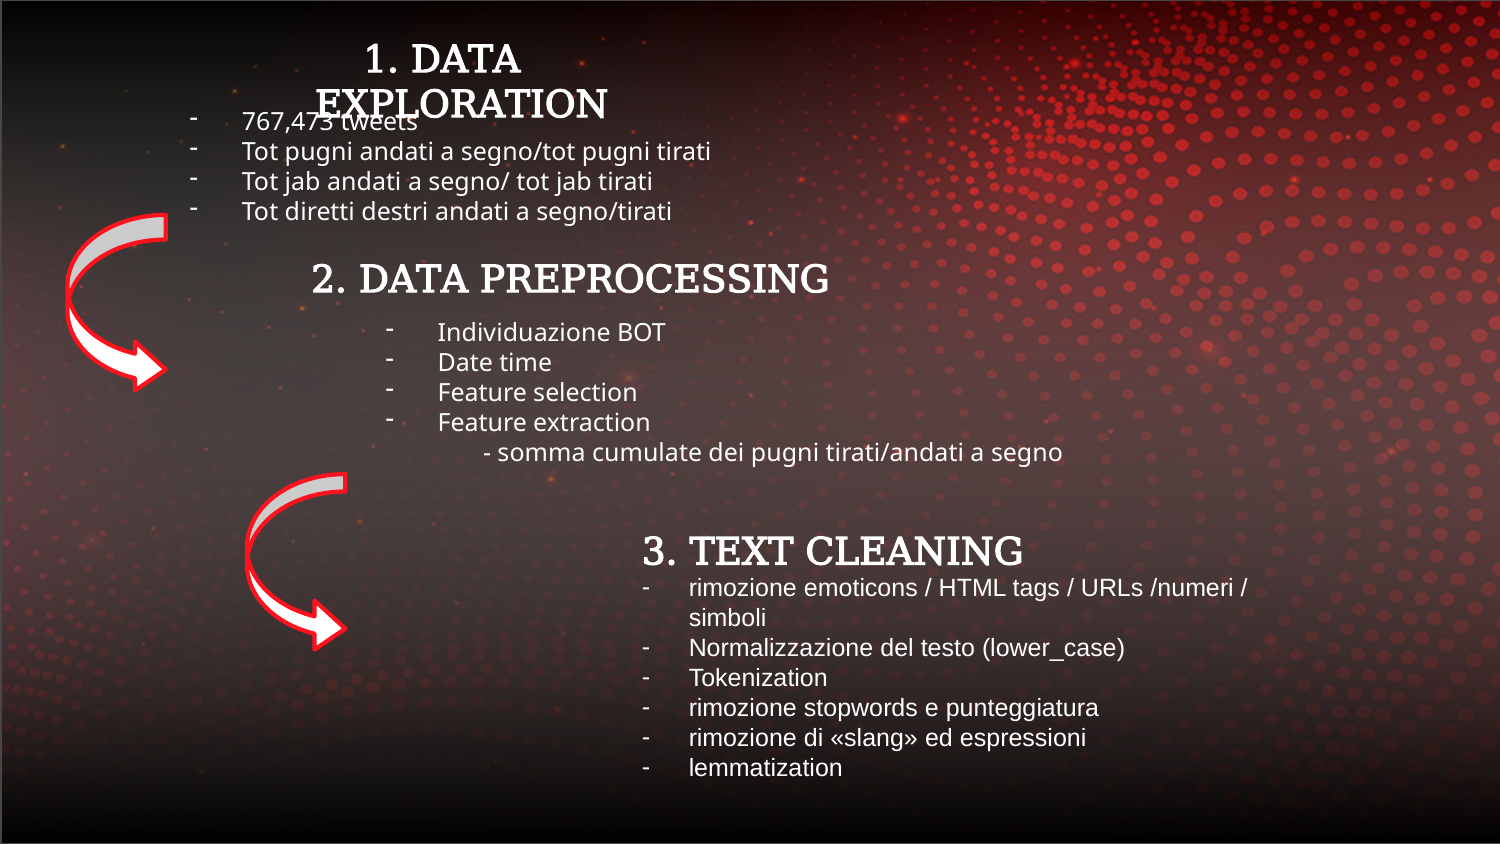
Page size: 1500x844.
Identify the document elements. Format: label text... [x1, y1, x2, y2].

picture [2, 1, 1500, 77]
subtitle 2. DATA PREPROCESSING [246, 239, 872, 305]
text_box [65, 212, 168, 393]
text_box 3. TEXT CLEANING rimozione emoticons / HTML tags / URLs /numeri / simboli Normalizzazione del testo (lower_case) Tokenization rimozione stopwords e punteggiatura rimozione di «slang» ed espressioni lemmatization [627, 519, 1323, 824]
subtitle 1. DATA EXPLORATION [208, 19, 653, 90]
list 767,473 tweets Tot pugni andati a segno/tot pugni tirati Tot jab andati a segno/ tot jab tirati Tot diretti destri andati a segno/tirati [151, 90, 953, 302]
list Individuazione BOT Date time Feature selection Feature extraction - somma cumulate dei pugni tirati/andati a segno [347, 301, 1190, 551]
text_box [244, 471, 348, 652]
